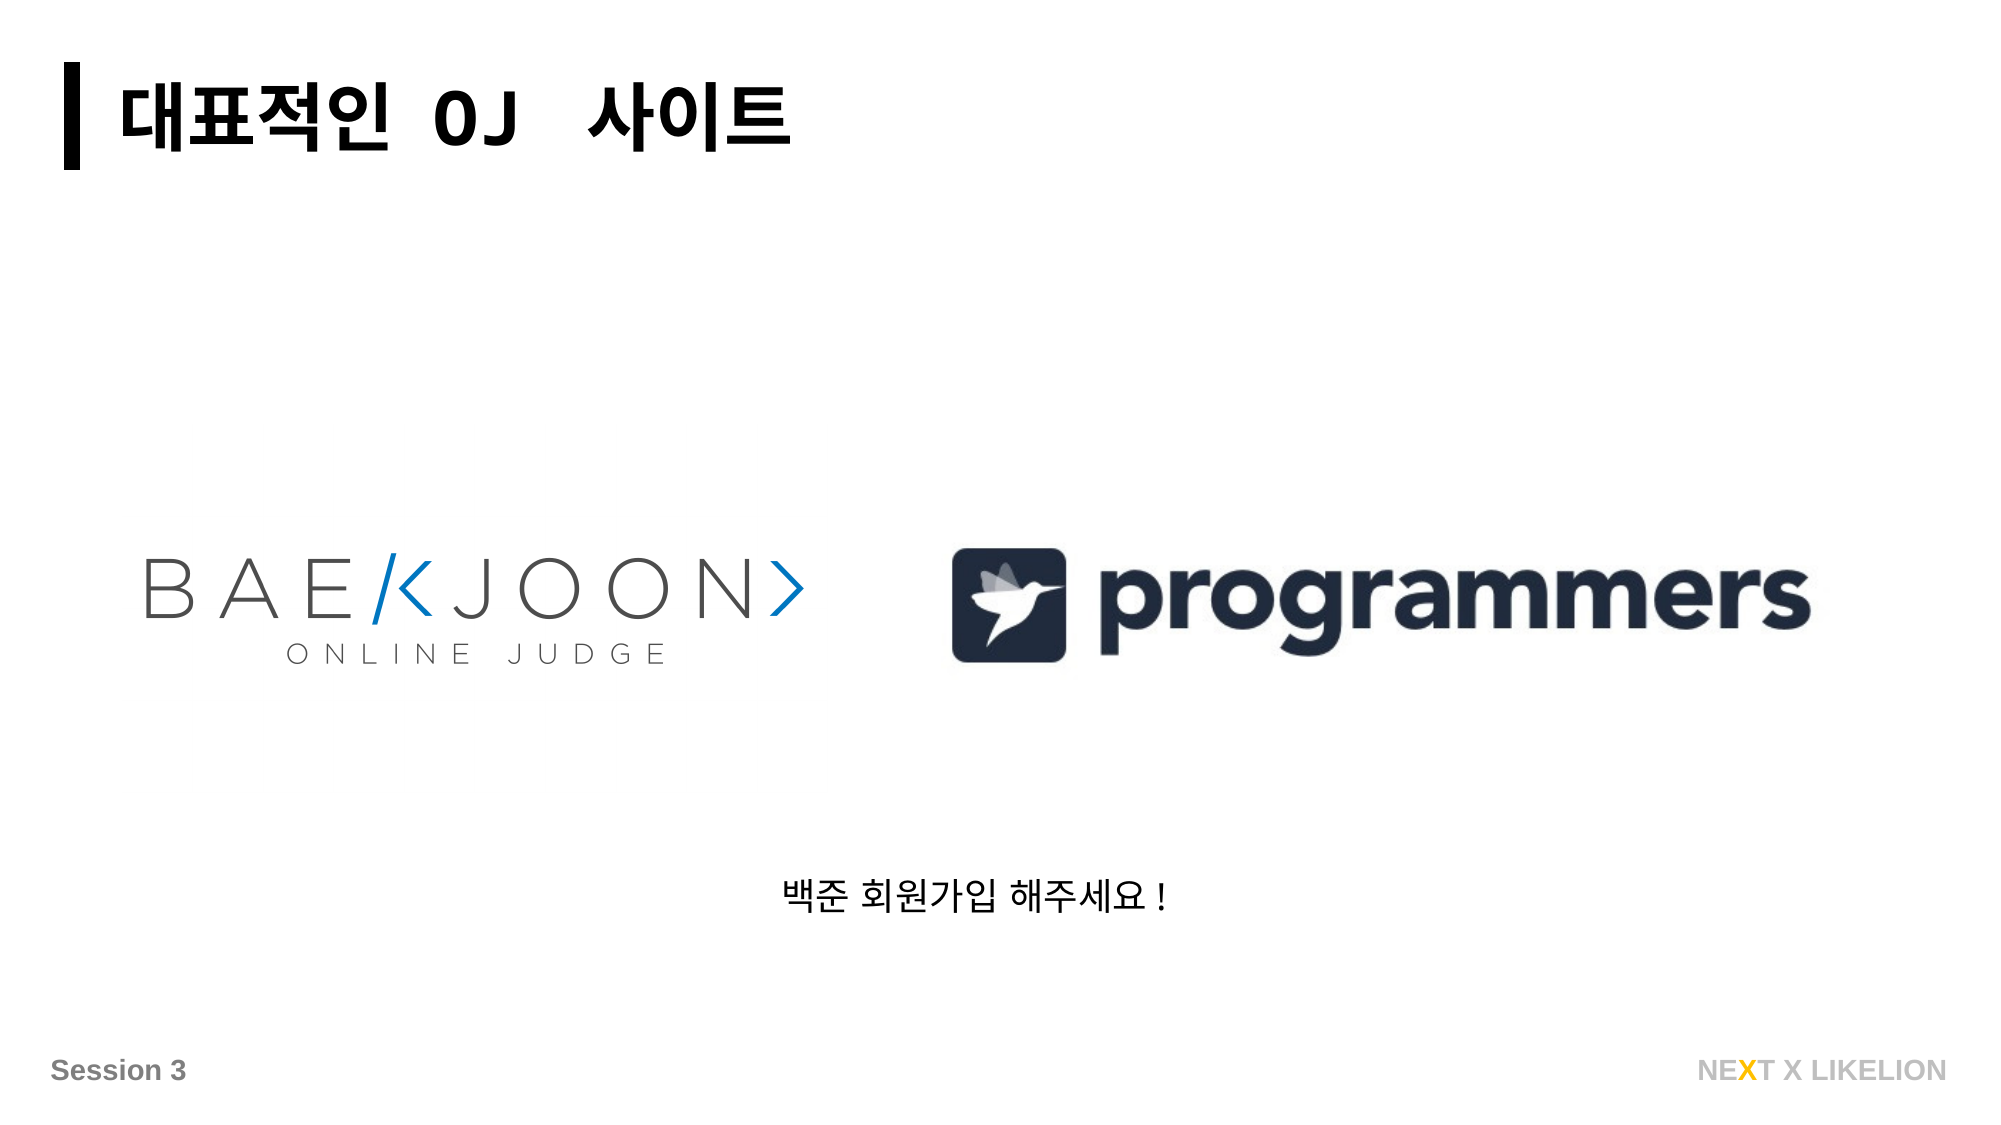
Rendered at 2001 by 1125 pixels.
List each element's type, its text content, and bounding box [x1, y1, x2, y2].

picture [122, 424, 828, 793]
picture [941, 497, 1831, 717]
text_box 백준 회원가입 해주세요! [766, 866, 1234, 926]
text_box [64, 63, 80, 170]
text_box Session 3 [35, 1044, 318, 1095]
text_box NEXT X LIKELION [1682, 1044, 1965, 1095]
text_box 대표적인 OJ 사이트 [103, 63, 942, 169]
